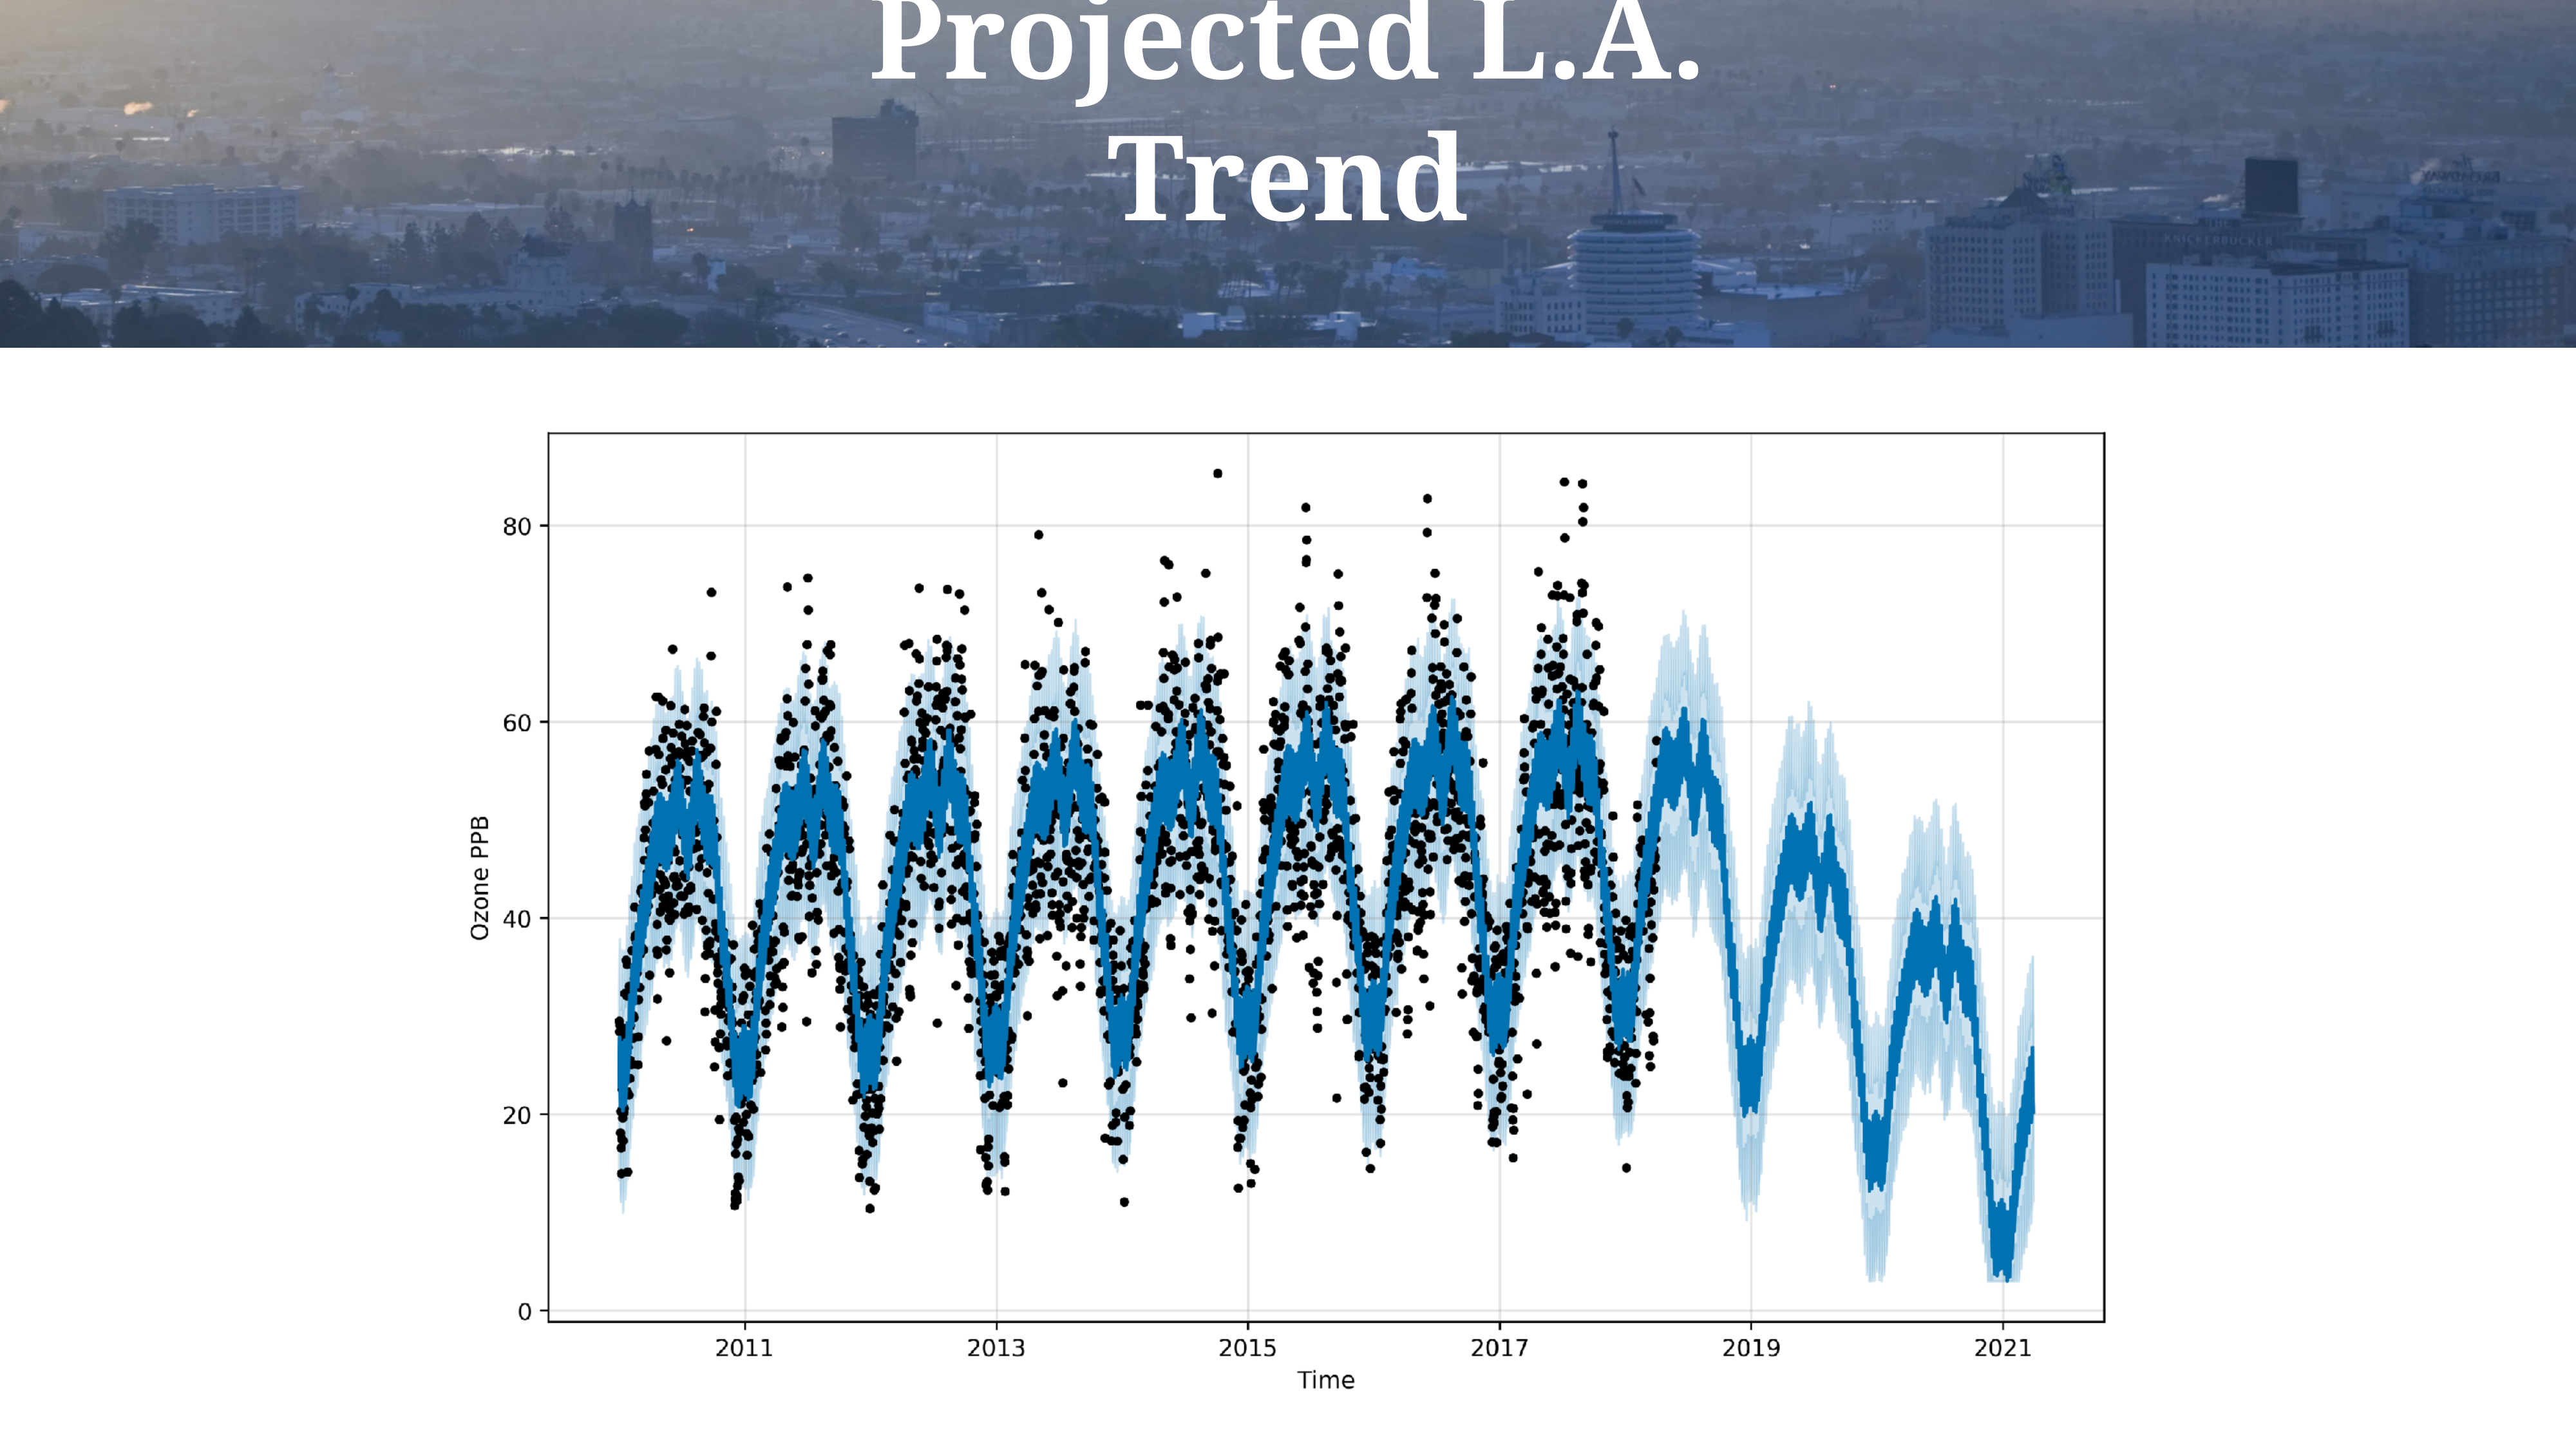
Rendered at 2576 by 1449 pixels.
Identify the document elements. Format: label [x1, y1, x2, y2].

picture [0, 0, 2576, 348]
picture [453, 415, 2123, 1410]
